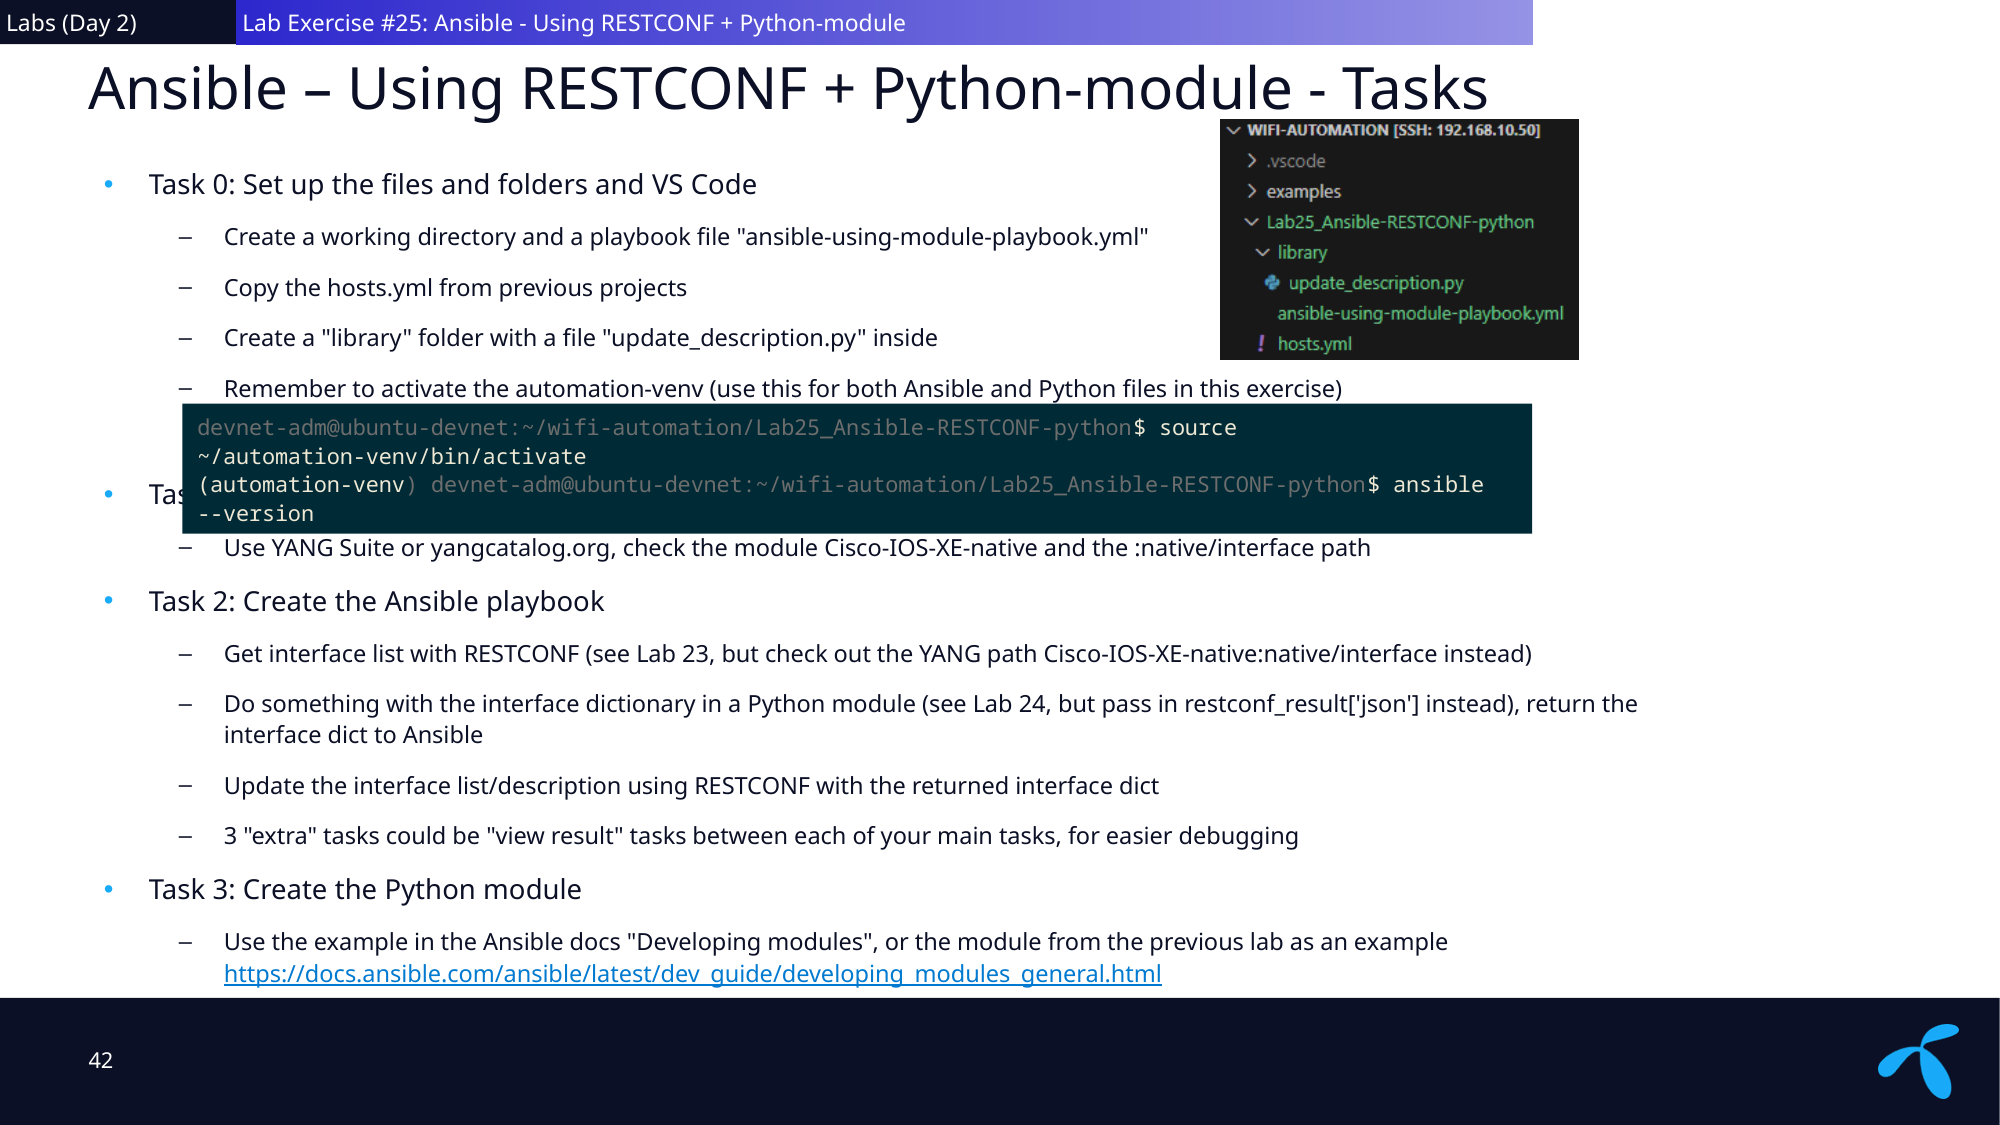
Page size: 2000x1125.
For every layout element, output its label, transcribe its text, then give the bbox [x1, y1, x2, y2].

text_box devnet-adm@ubuntu-devnet:~/wifi-automation/Lab25_Ansible-RESTCONF-python$ source ~/automation-venv/bin/activate (automation-venv) devnet-adm@ubuntu-devnet:~/wifi-automation/Lab25_Ansible-RESTCONF-python$ ansible --version [182, 403, 1533, 534]
picture [1220, 119, 1580, 360]
picture [1878, 1024, 1959, 1099]
footer Labs (Day 2) [0, 0, 236, 45]
text_box Lab Exercise #25: Ansible - Using RESTCONF + Python-module [236, 0, 1533, 45]
slide_number 42 [88, 1024, 237, 1099]
title Ansible – Using RESTCONF + Python-module - Tasks [88, 46, 1911, 136]
text_box Task 0: Set up the files and folders and VS Code Create a working directory and a playbook file "ansible-using-module-playbook.yml" Copy the hosts.yml from previous projects Create a "library" folder with a file "update_description.py" inside Remember to activate the automation-venv (use this for both Ansible and Python files in this exercise) Task 1: Find the correct RESTCONF path Use YANG Suite or yangcatalog.org, check the module Cisco-IOS-XE-native and the :native/interface path Task 2: Create the Ansible playbook Get interface list with RESTCONF (see Lab 23, but check out the YANG path Cisco-IOS-XE-native:native/interface instead) Do something with the interface dictionary in a Python module (see Lab 24, but pass in restconf_result['json'] instead), return the interface dict to Ansible Update the interface list/description using RESTCONF with the returned interface dict 3 "extra" tasks could be "view result" tasks between each of your main tasks, for easier debugging Task 3: Create the Python module Use the example in the Ansible docs "Developing modules", or the module from the previous lab as an example https://docs.ansible.com/ansible/latest/dev_guide/developing_modules_general.html [104, 134, 1731, 1025]
